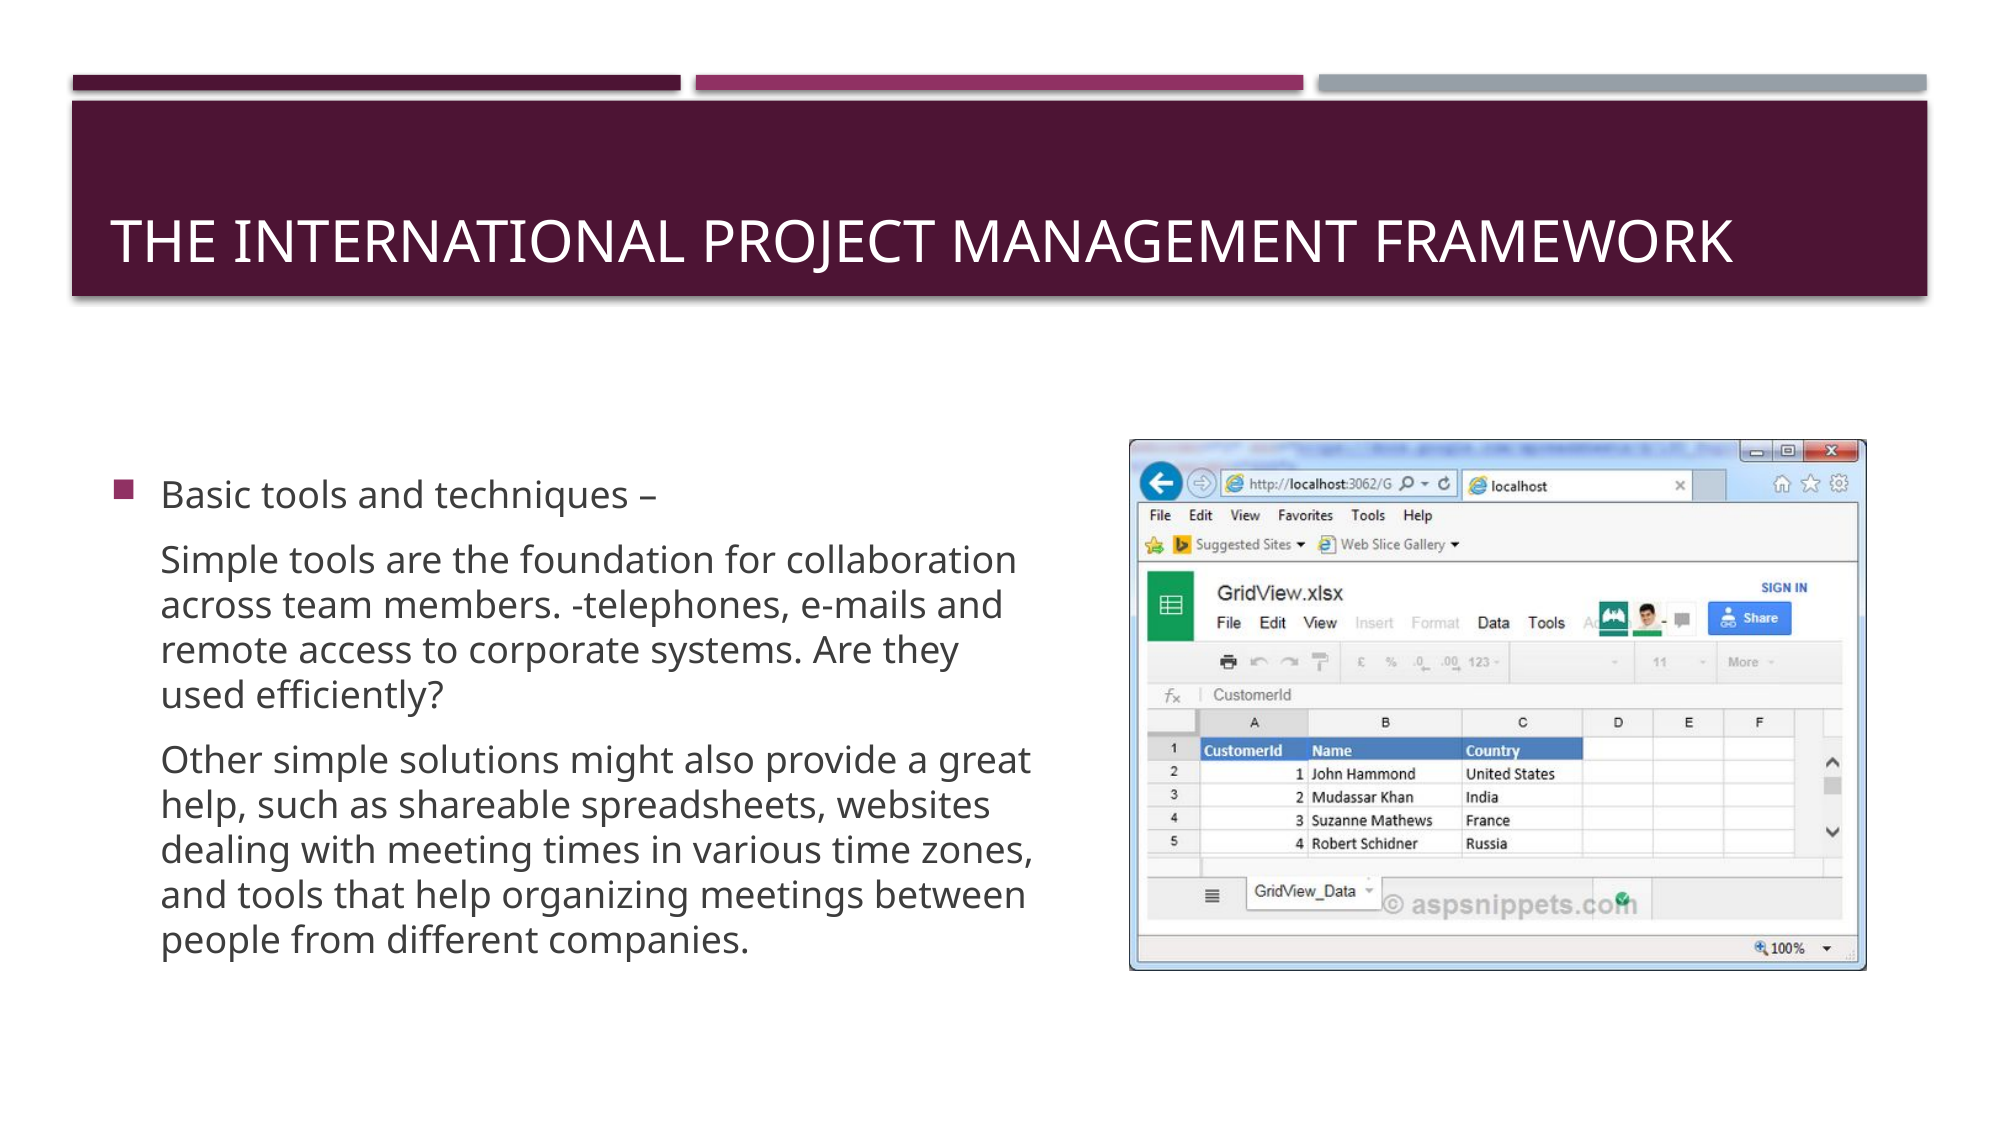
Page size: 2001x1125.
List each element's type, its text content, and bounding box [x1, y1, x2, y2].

picture [1128, 439, 1867, 971]
list Basic tools and techniques – Simple tools are the foundation for collaboration across team members. -telephones, e-mails and remote access to corporate systems. Are they used efficiently? Other simple solutions might also provide a great help, such as shareable spreadsheets, websites dealing with meeting times in various time zones, and tools that help organizing meetings between people from different companies. [95, 385, 1071, 1048]
title The International Project Management Framework [95, 115, 1905, 282]
